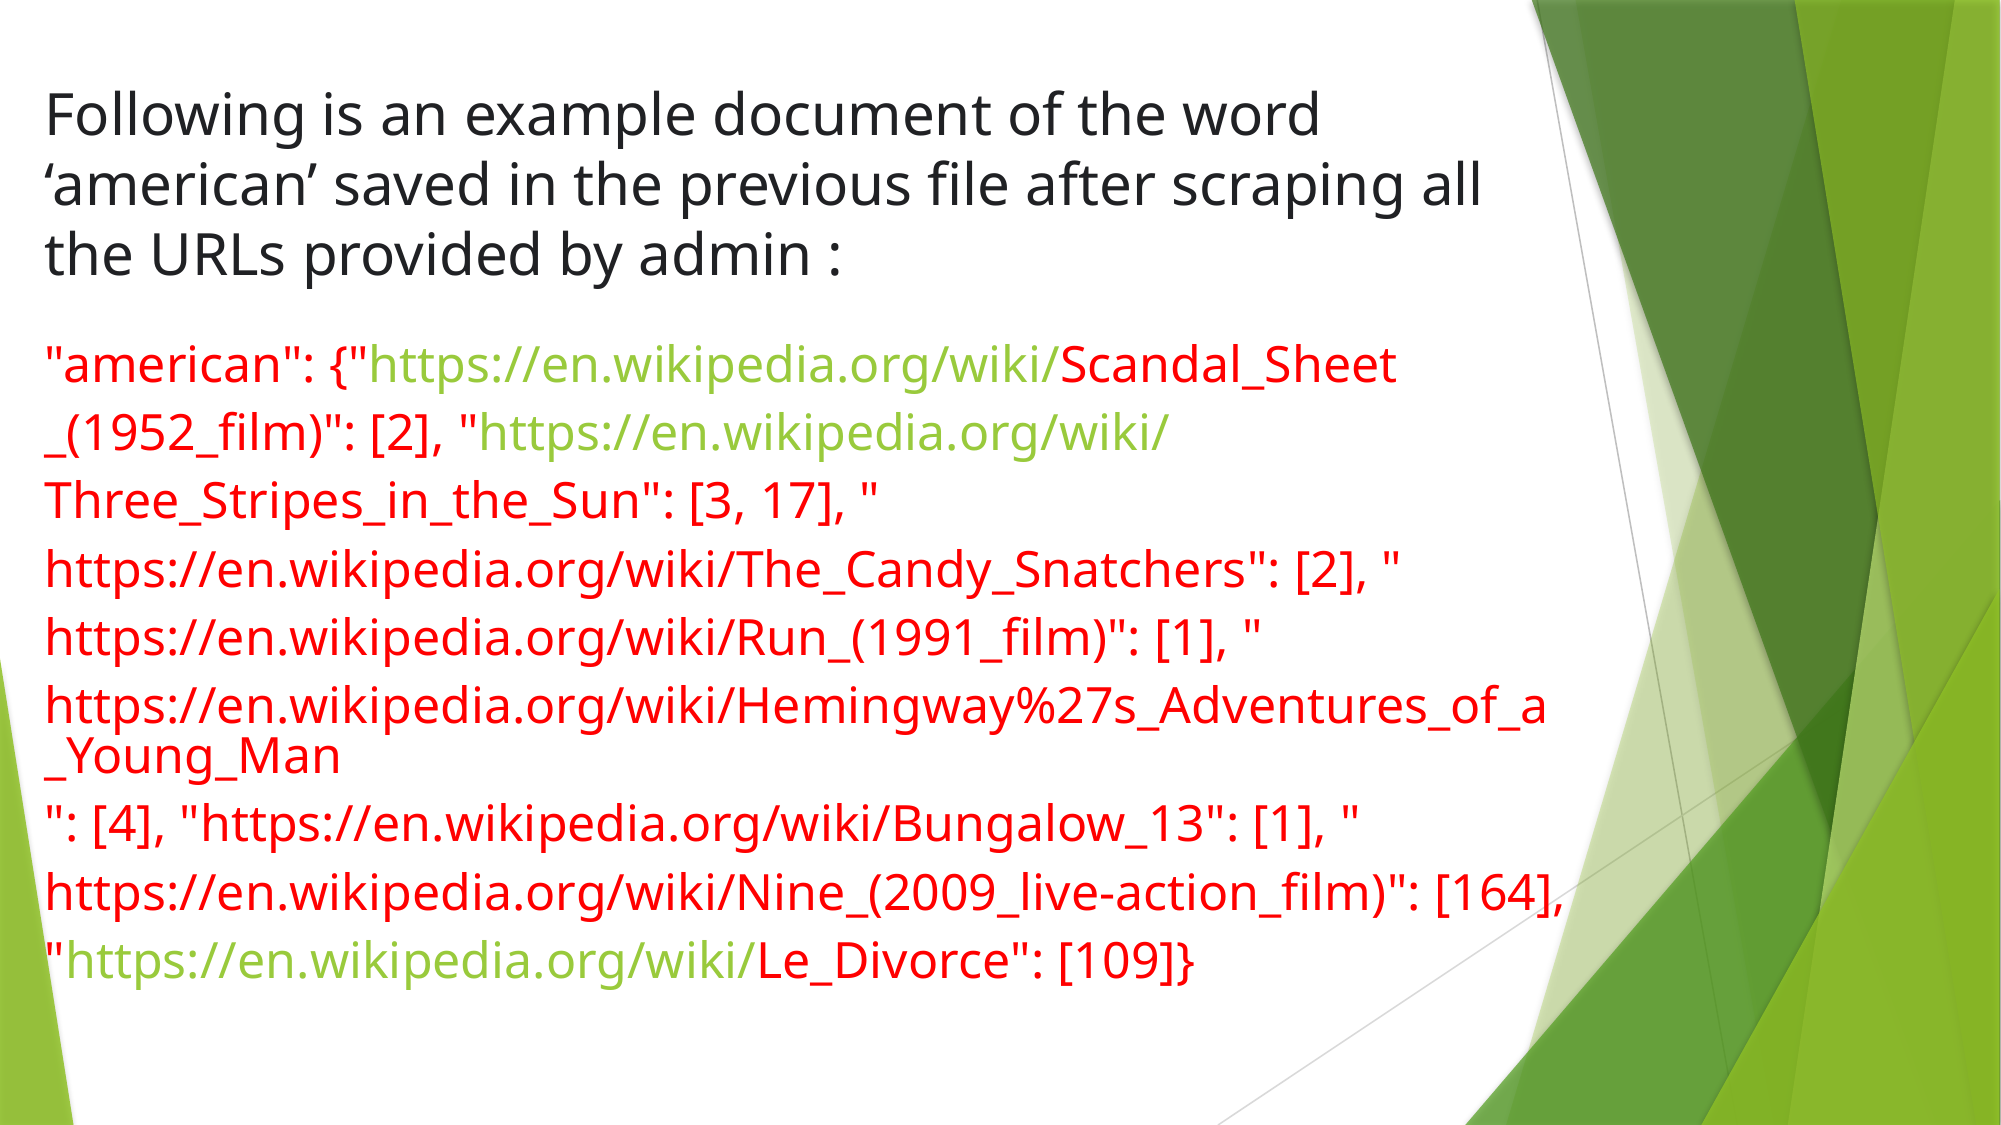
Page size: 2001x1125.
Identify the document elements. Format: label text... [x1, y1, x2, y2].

text_box Following is an example document of the word ‘american’ saved in the previous file after scraping all the URLs provided by admin : "american": {"https://en.wikipedia.org/wiki/Scandal_Sheet_(1952_film)": [2], "https://en.wikipedia.org/wiki/Three_Stripes_in_the_Sun": [3, 17], "https://en.wikipedia.org/wiki/The_Candy_Snatchers": [2], "https://en.wikipedia.org/wiki/Run_(1991_film)": [1], "https://en.wikipedia.org/wiki/Hemingway%27s_Adventures_of_a_Young_Man": [4], "https://en.wikipedia.org/wiki/Bungalow_13": [1], "https://en.wikipedia.org/wiki/Nine_(2009_live-action_film)": [164], "https://en.wikipedia.org/wiki/Le_Divorce": [109]} [30, 69, 1585, 955]
